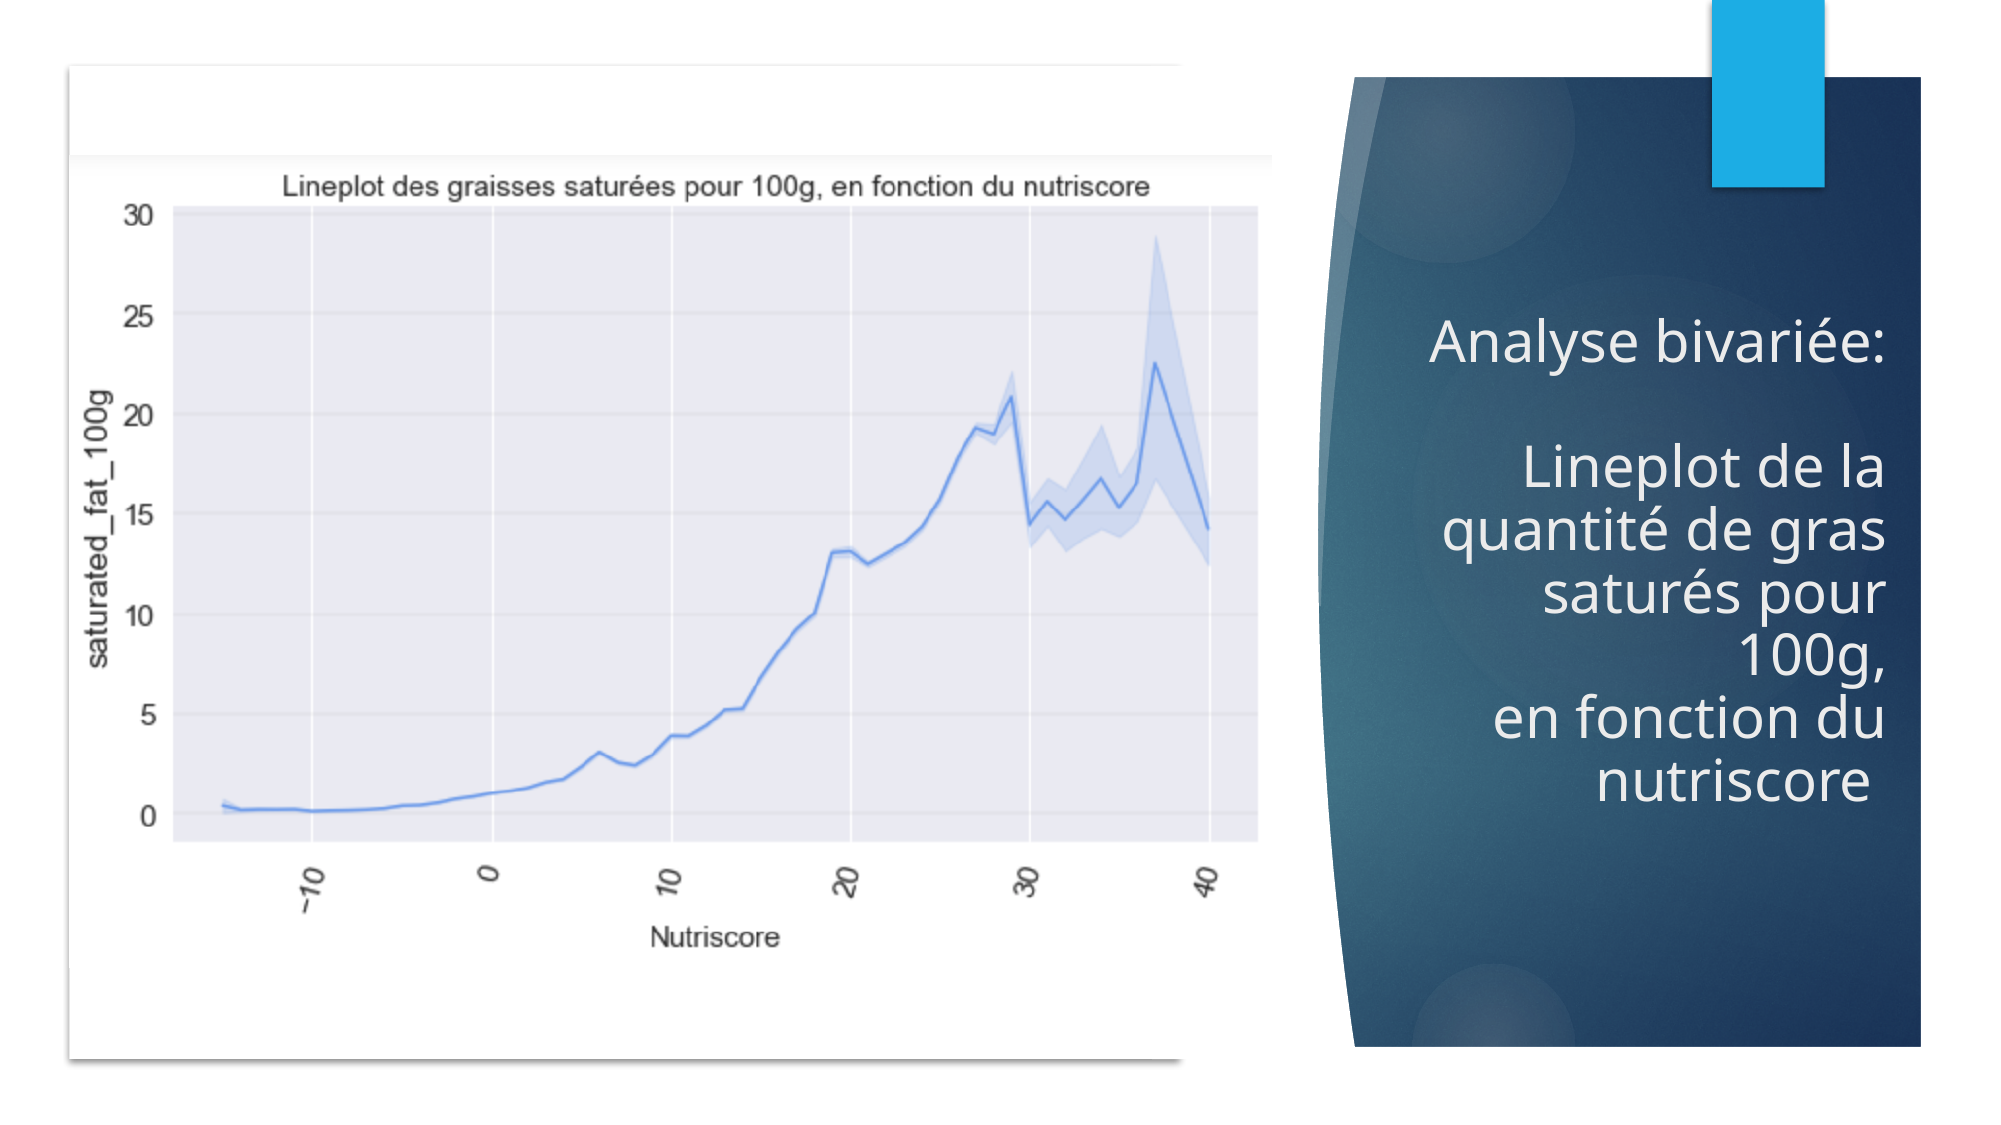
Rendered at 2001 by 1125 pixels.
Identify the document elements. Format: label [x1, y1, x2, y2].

text_box [69, 64, 1367, 1060]
text_box [0, 0, 2000, 1125]
list [68, 155, 1272, 968]
